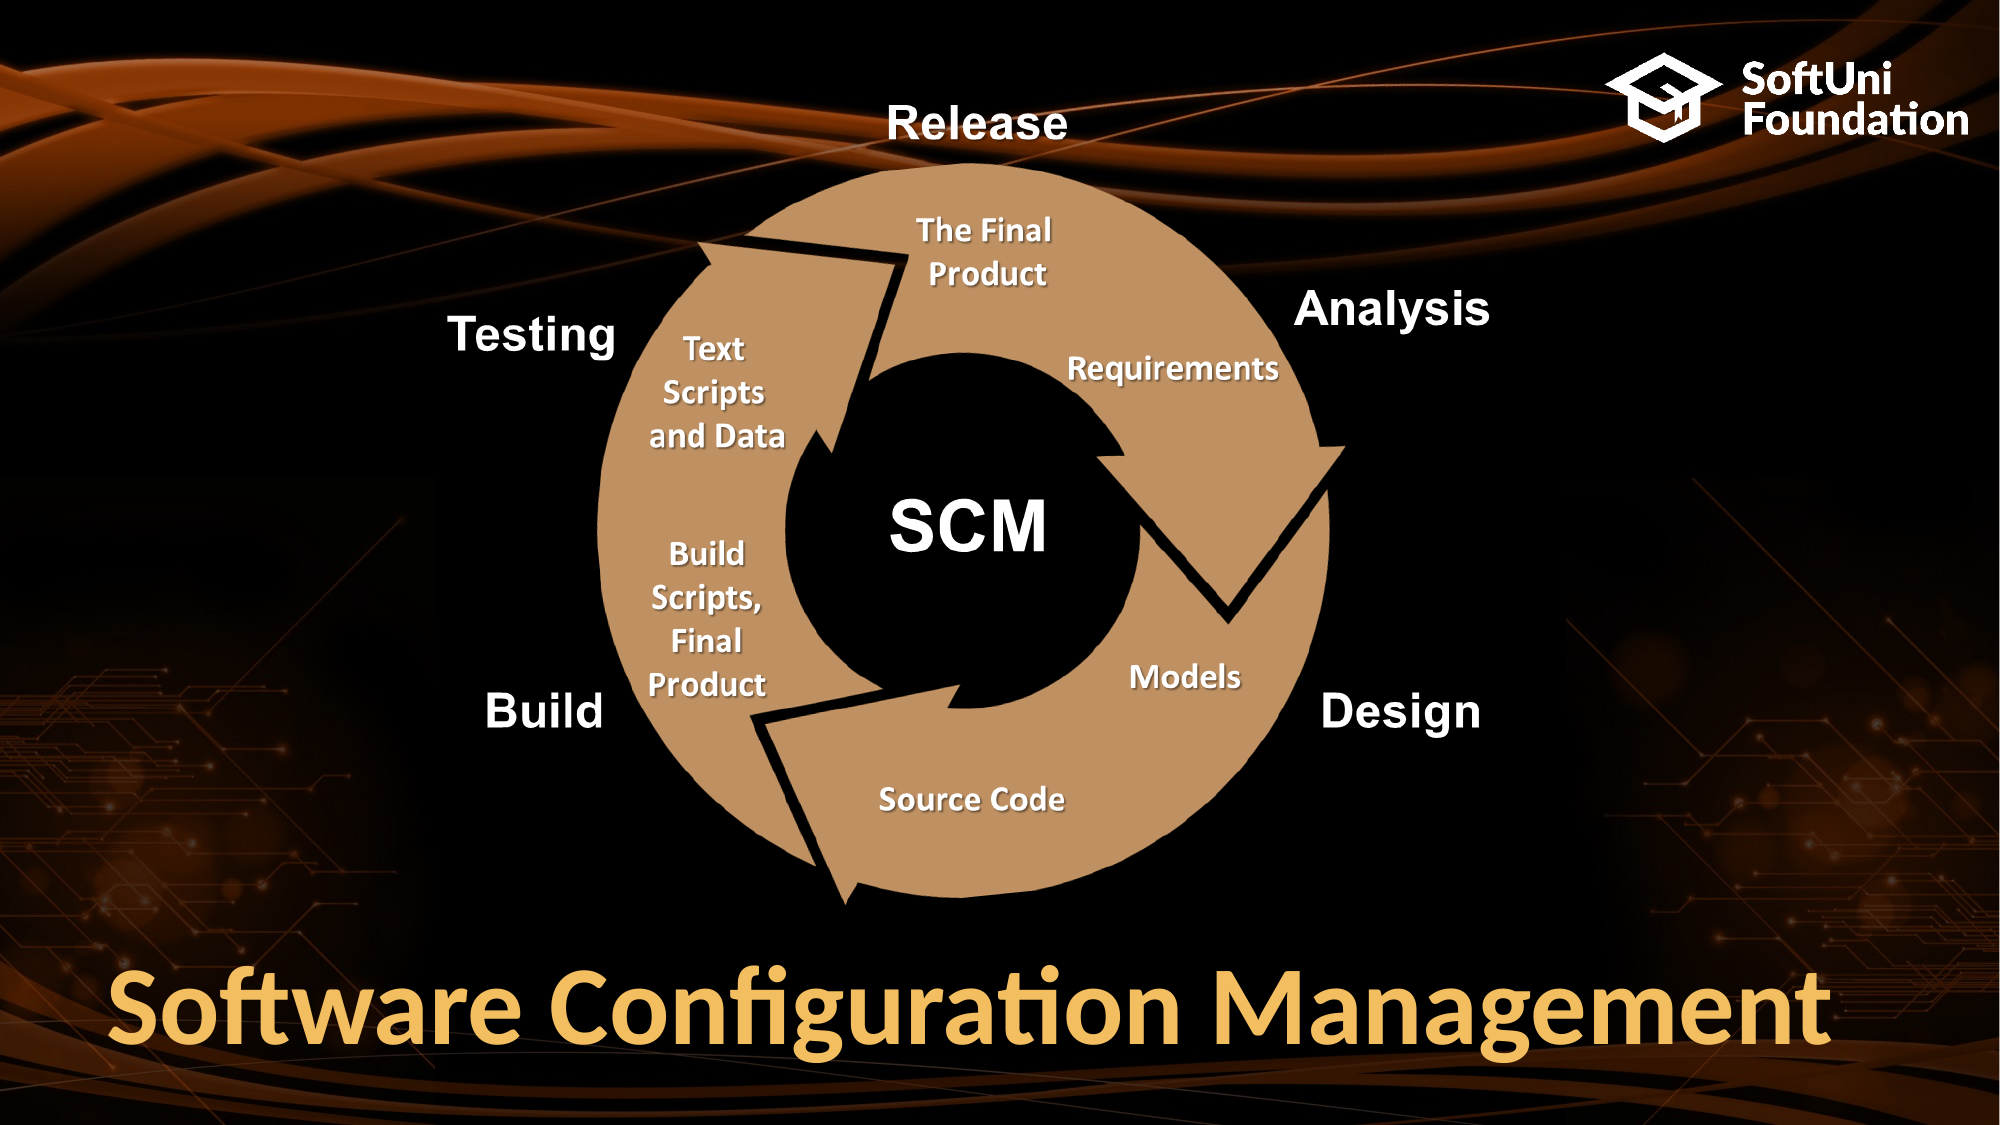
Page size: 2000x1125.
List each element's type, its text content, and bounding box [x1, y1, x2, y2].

title Software Configuration Management [83, 817, 1858, 1075]
picture [0, 0, 2000, 1125]
